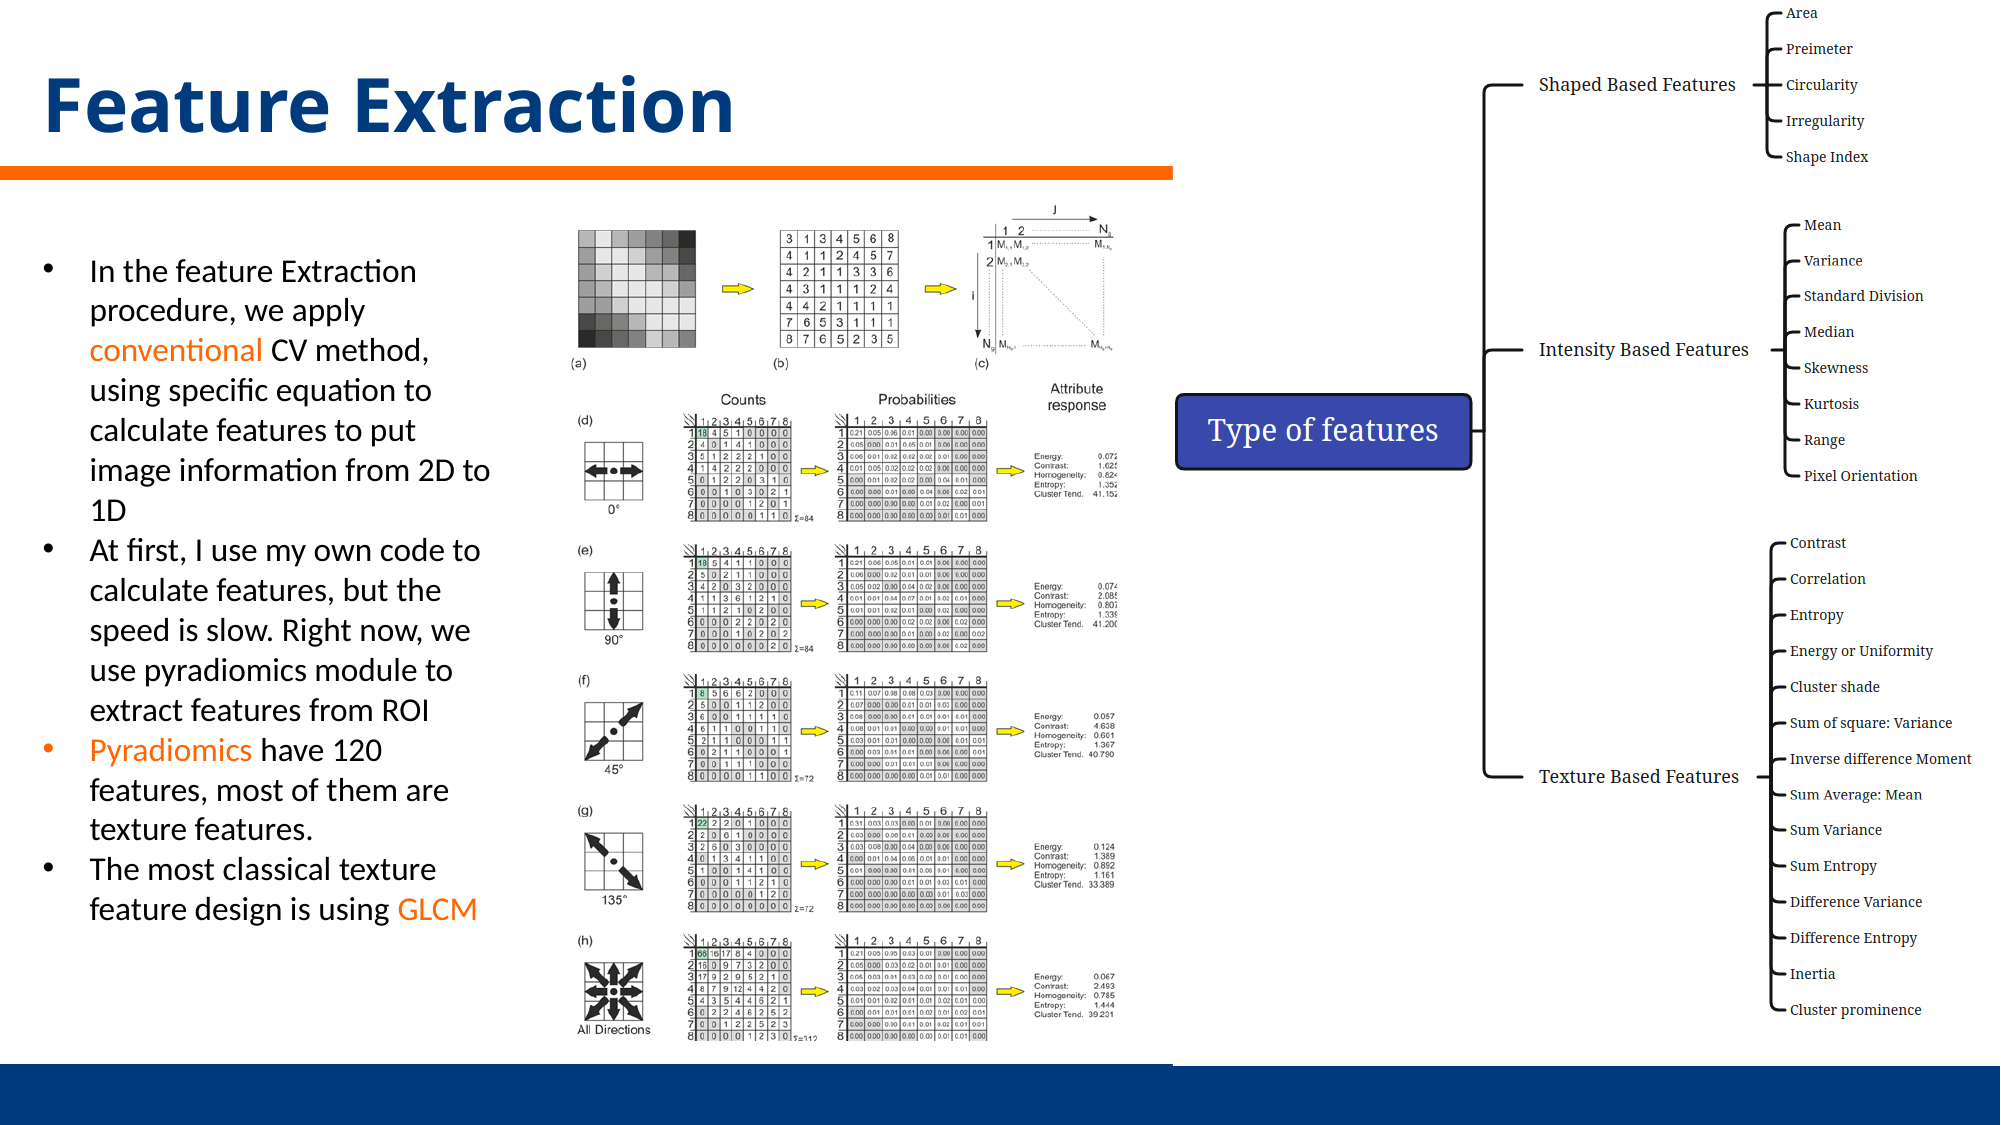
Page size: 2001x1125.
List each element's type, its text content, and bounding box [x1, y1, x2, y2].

title Feature Extraction [27, 39, 1172, 166]
text_box [0, 166, 1172, 180]
text_box [0, 1064, 2000, 1125]
picture [571, 204, 1118, 1041]
picture [1172, 0, 2000, 1066]
text_box In the feature Extraction procedure, we apply conventional CV method, using specific equation to calculate features to put image information from 2D to 1D At first, I use my own code to calculate features, but the speed is slow. Right now, we use pyradiomics module to extract features from ROI Pyradiomics have 120 features, most of them are texture features. The most classical texture feature design is using GLCM [27, 241, 516, 935]
